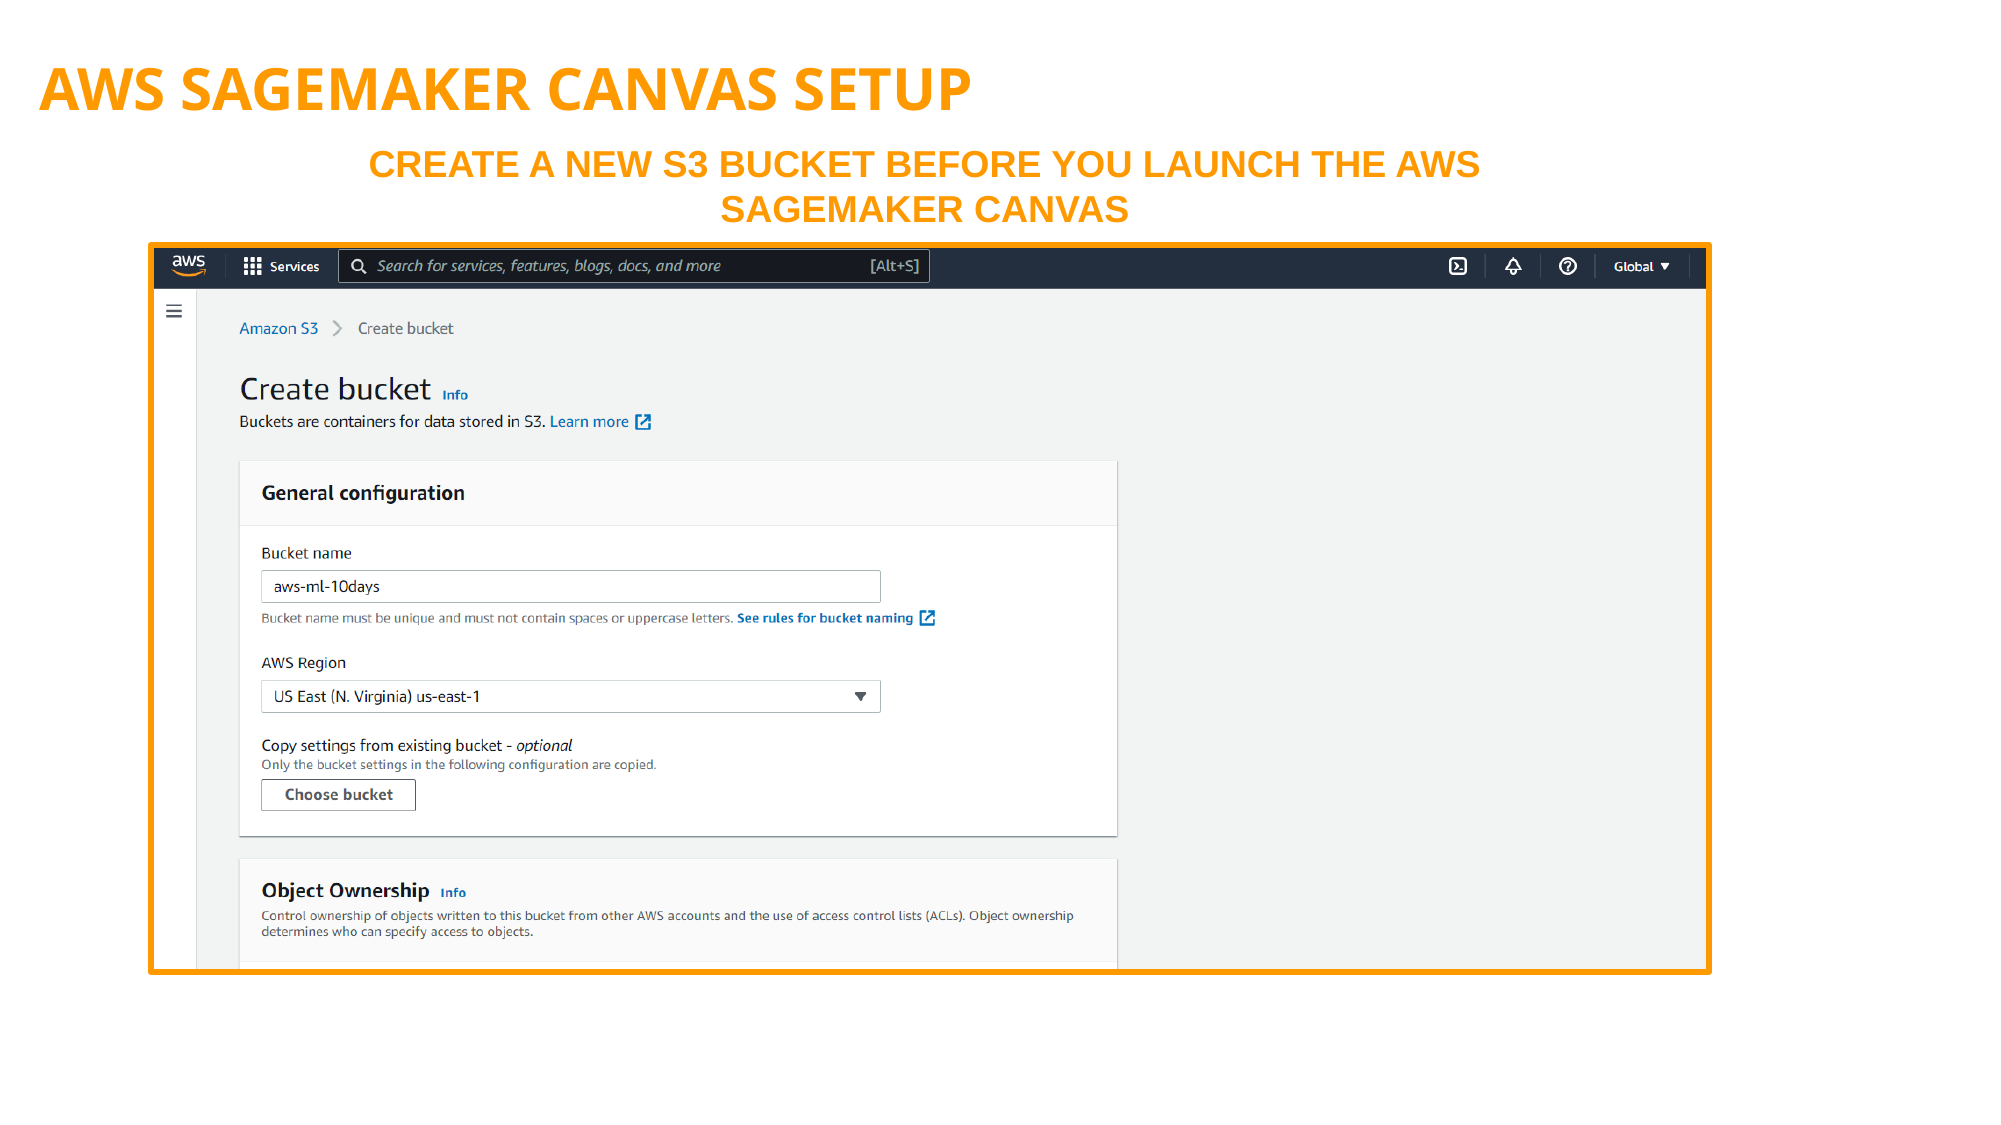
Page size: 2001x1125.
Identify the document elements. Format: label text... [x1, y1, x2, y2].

text_box CREATE A NEW S3 BUCKET BEFORE YOU LAUNCH THE AWS SAGEMAKER CANVAS [276, 132, 1574, 238]
text_box AWS SAGEMAKER CANVAS SETUP [24, 44, 1723, 130]
picture [153, 248, 1706, 969]
